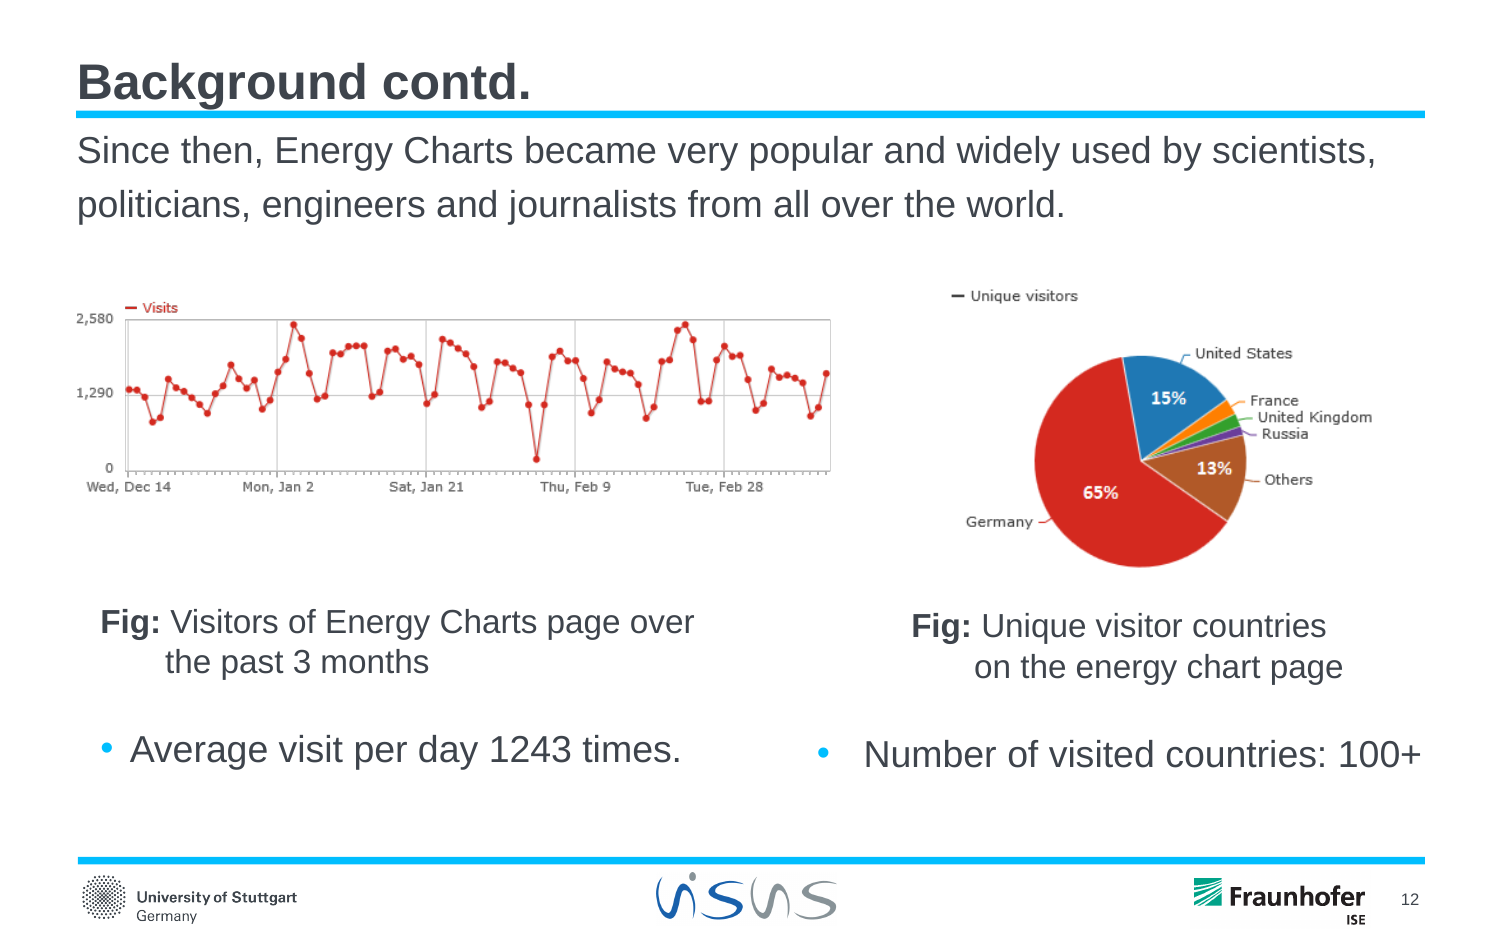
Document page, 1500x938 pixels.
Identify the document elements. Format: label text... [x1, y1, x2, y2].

title Background contd. [76, 64, 1424, 111]
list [76, 295, 842, 495]
text_box Fig: Unique visitor countries on the energy chart page Number of visited countries: 100+ [816, 600, 1424, 685]
picture [656, 872, 837, 926]
picture [1190, 870, 1371, 929]
text_box Fig: Visitors of Energy Charts page over the past 3 months Average visit per day 1243 times. [100, 600, 704, 786]
slide_number 12 [1400, 888, 1438, 910]
list Since then, Energy Charts became very popular and widely used by scientists, politicians, engineers and journalists from all over the world. [76, 117, 1424, 217]
picture [76, 869, 302, 929]
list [939, 282, 1401, 601]
